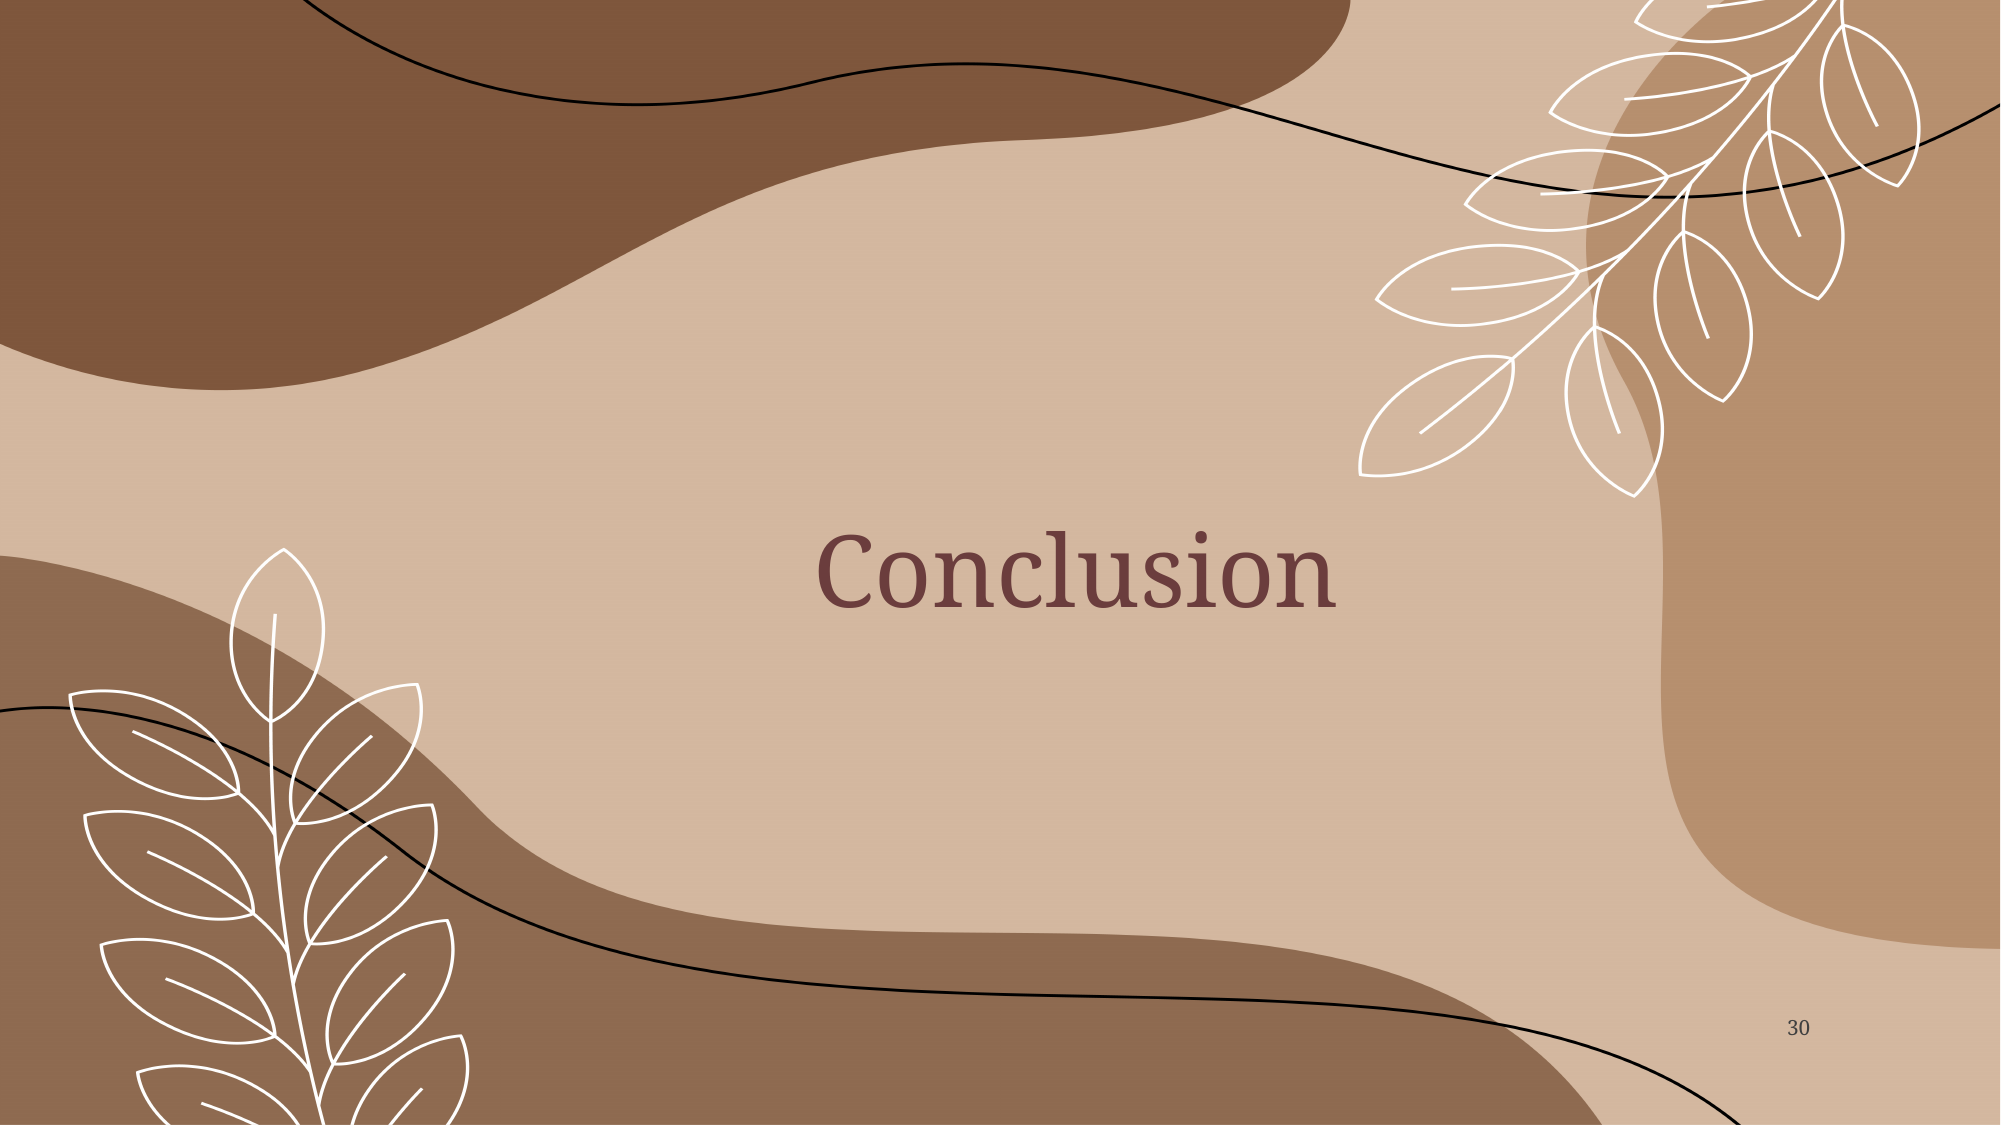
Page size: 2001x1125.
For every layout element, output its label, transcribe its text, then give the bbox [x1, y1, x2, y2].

picture [0, 0, 2001, 1125]
slide_number 30 [1687, 990, 1825, 1050]
text_box Conclusion [798, 500, 1802, 635]
